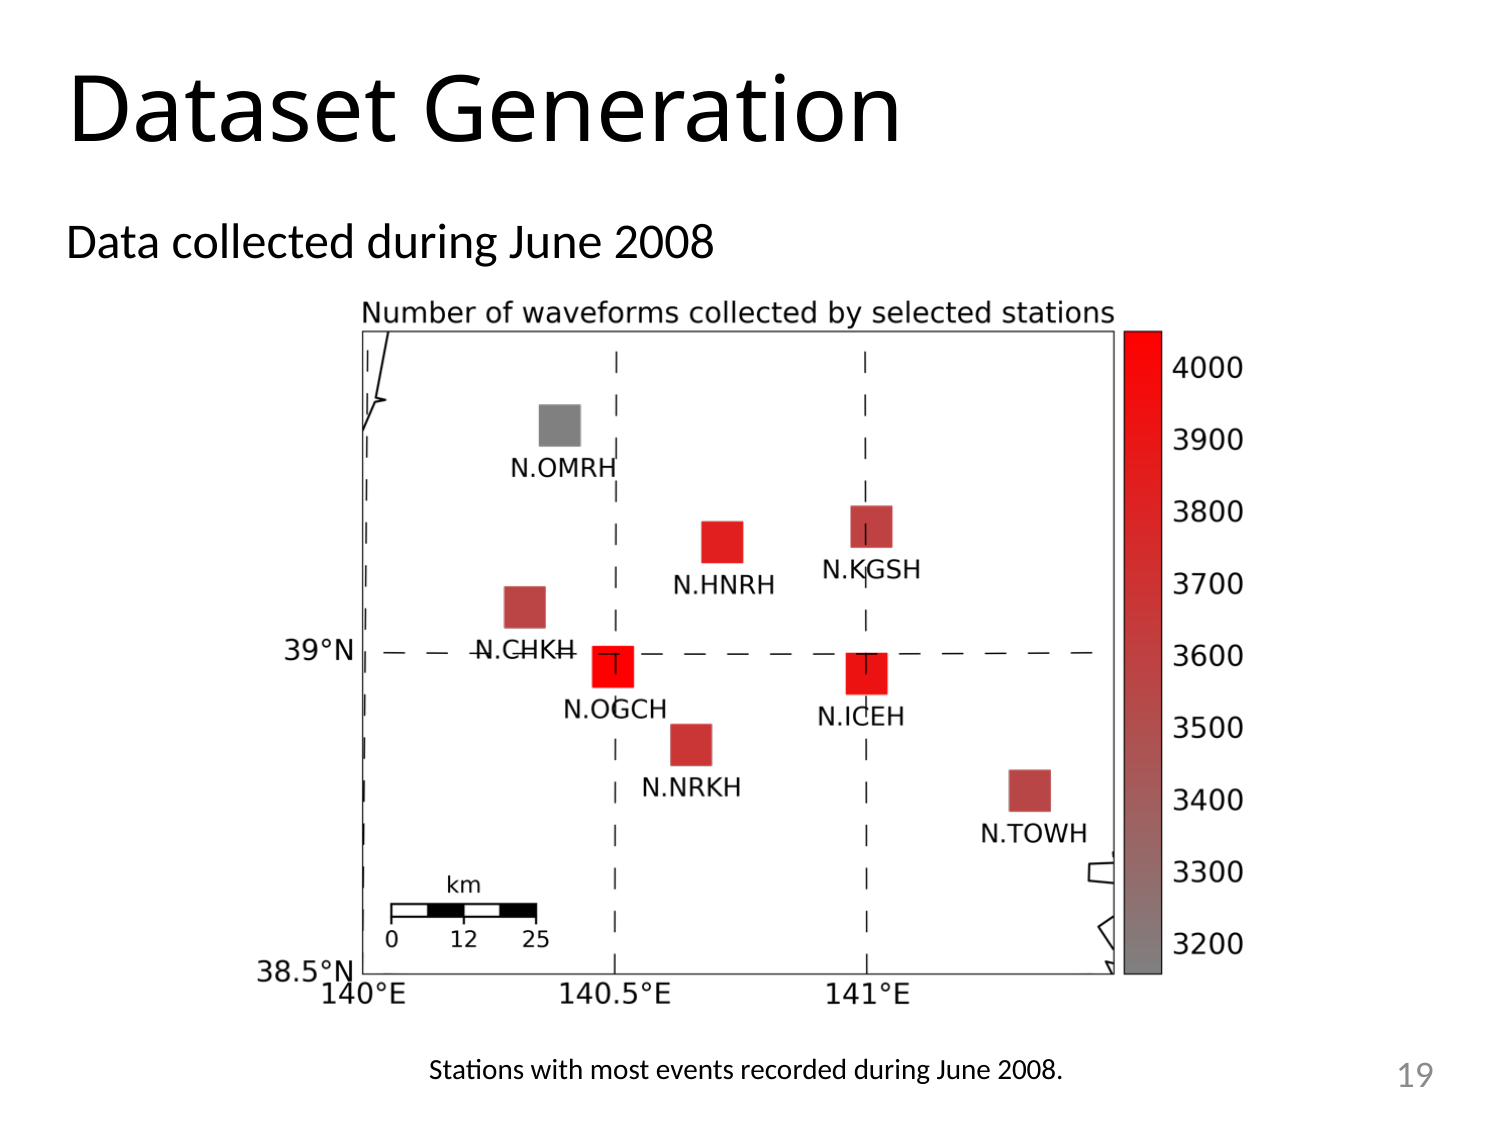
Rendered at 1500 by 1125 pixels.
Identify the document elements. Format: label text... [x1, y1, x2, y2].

picture [245, 290, 1255, 1020]
slide_number 18 [1324, 1042, 1449, 1103]
title Dataset Generation [51, 37, 1449, 186]
text_box Stations with most events recorded during June 2008. [348, 1042, 1152, 1093]
list Data collected during June 2008 [51, 207, 1449, 1014]
